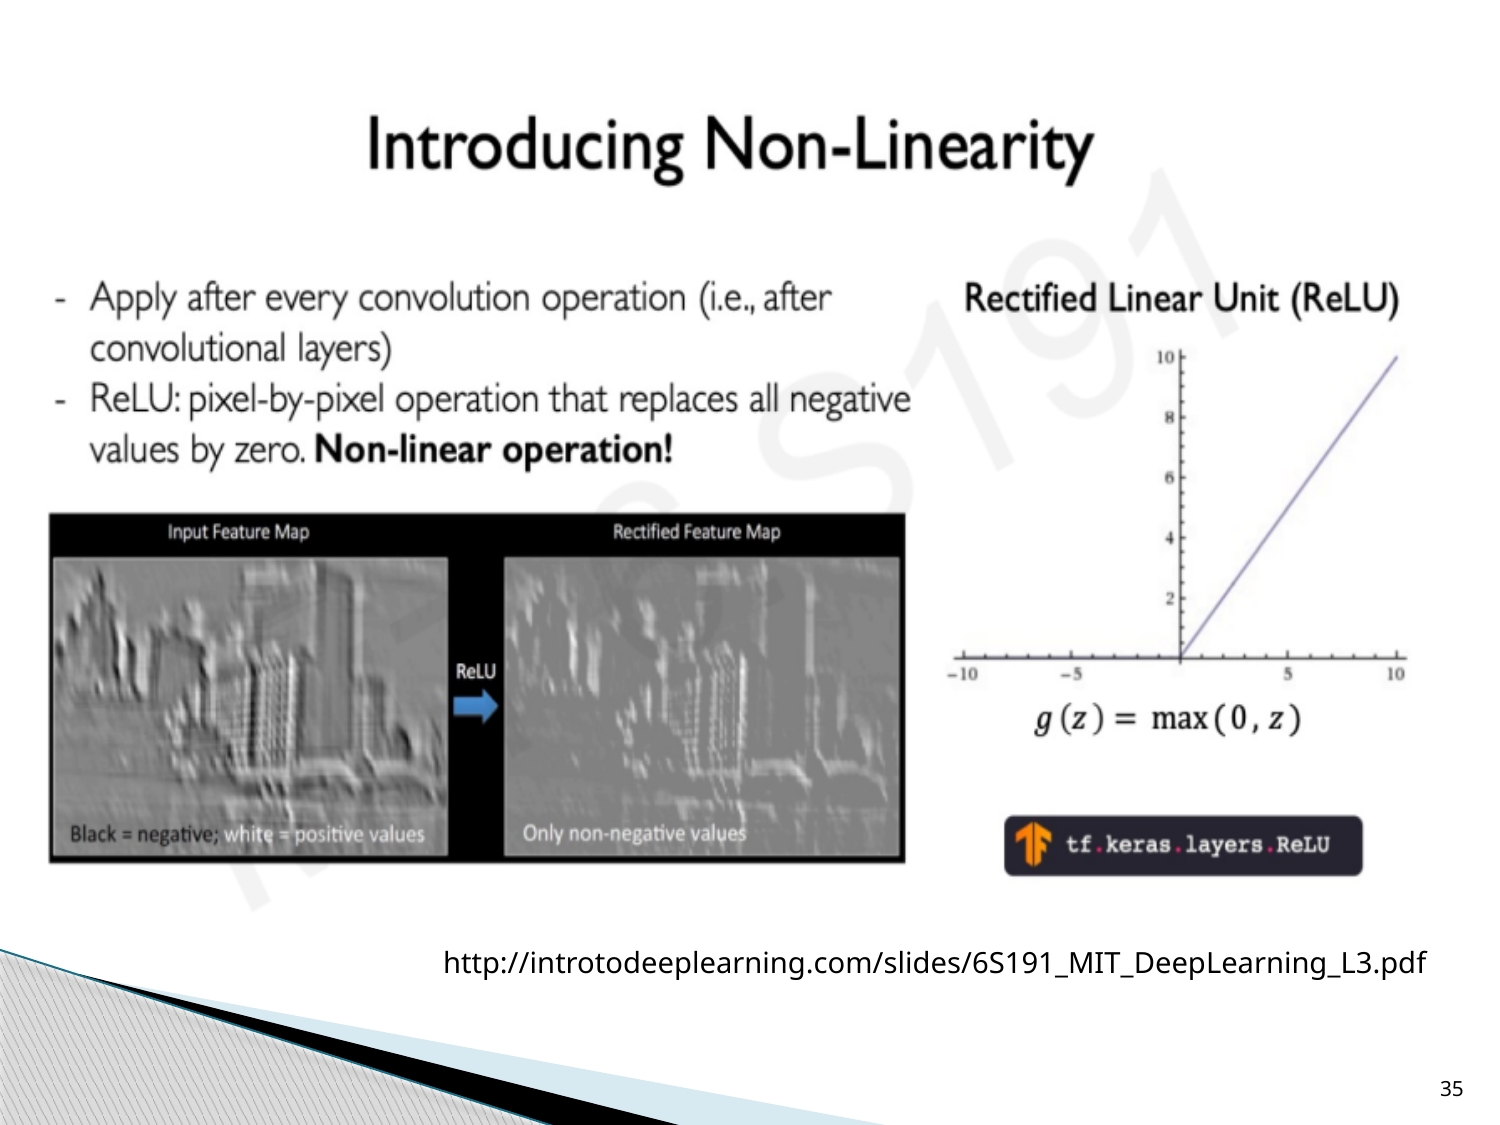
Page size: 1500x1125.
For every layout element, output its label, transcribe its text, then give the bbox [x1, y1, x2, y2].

picture [0, 74, 1476, 915]
slide_number 35 [1418, 1051, 1479, 1112]
text_box http://introtodeeplearning.com/slides/6S191_MIT_DeepLearning_L3.pdf [428, 937, 1443, 988]
